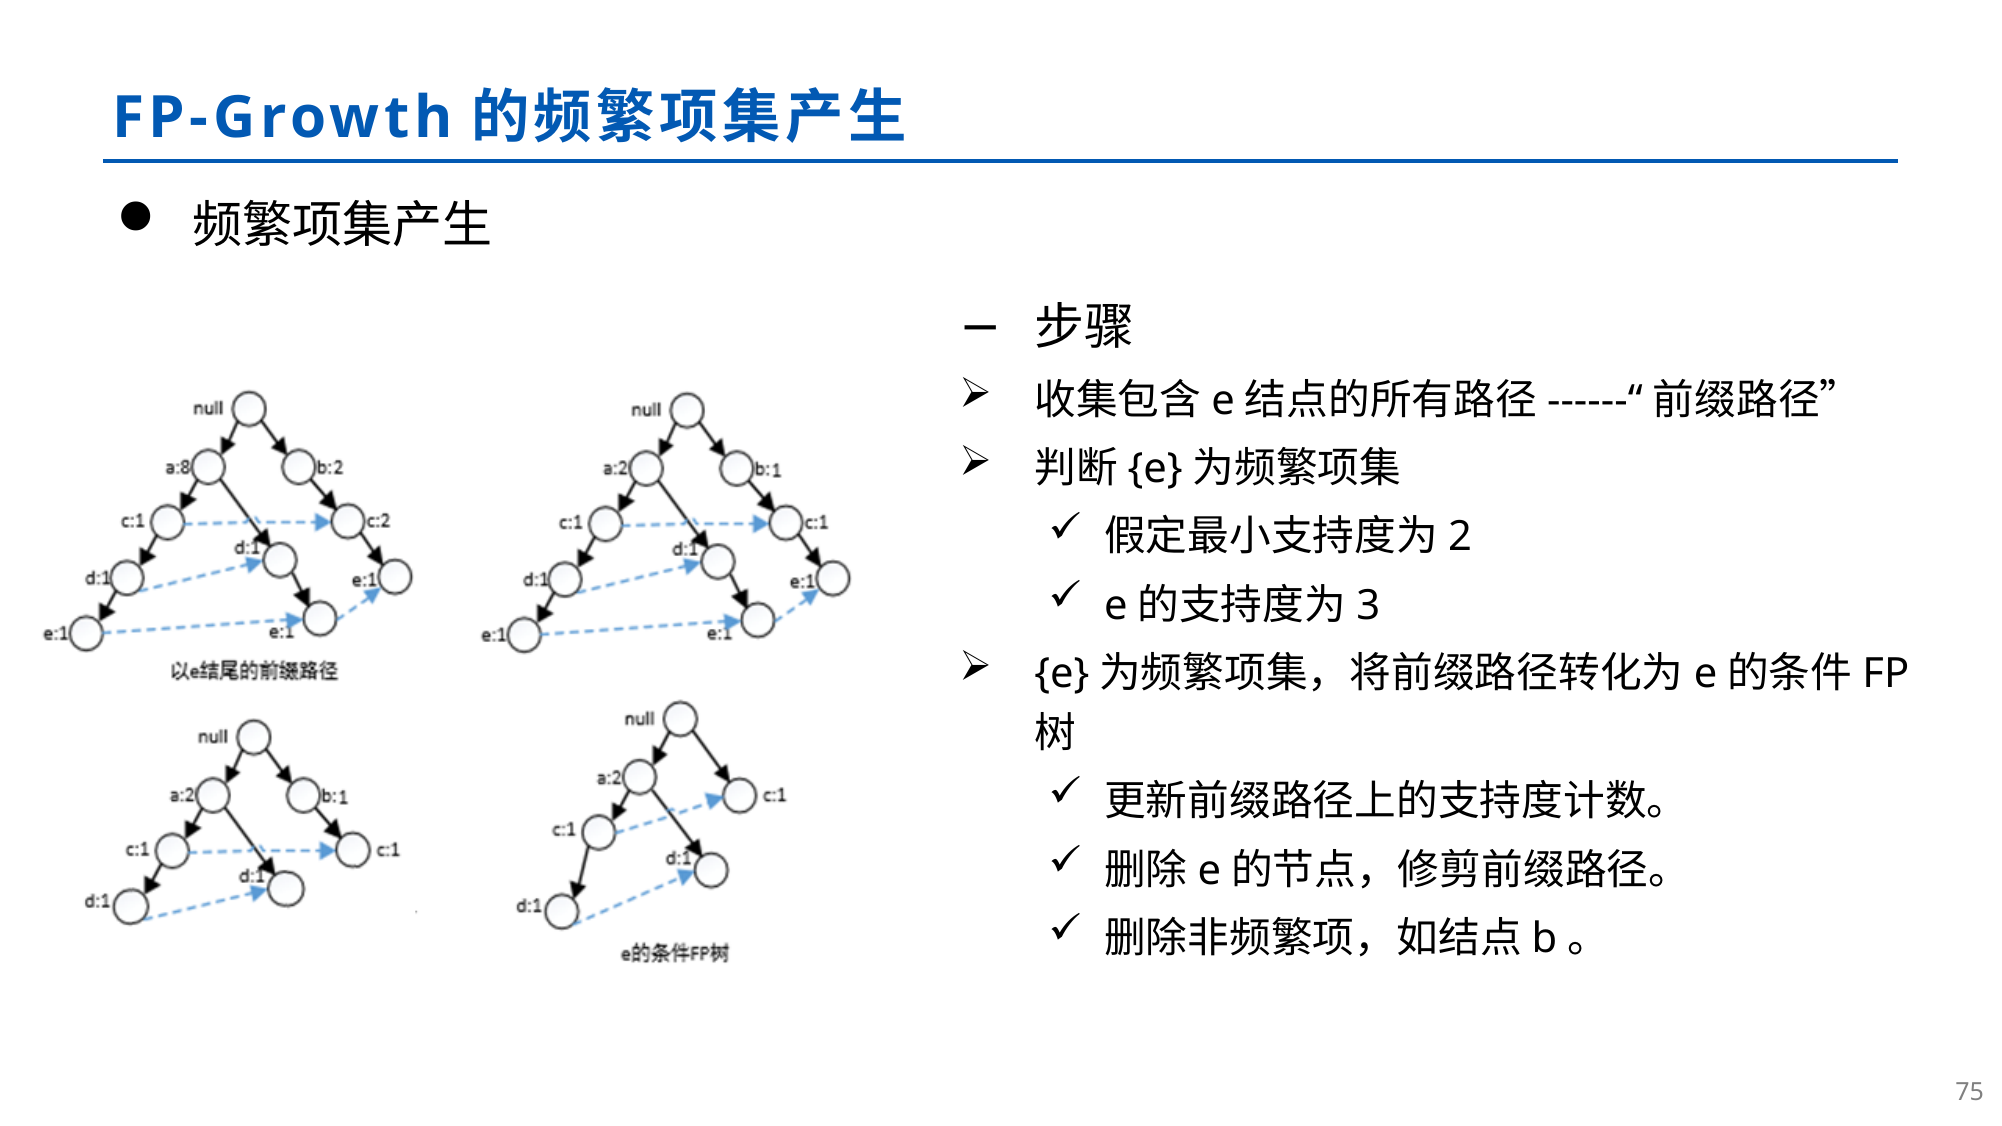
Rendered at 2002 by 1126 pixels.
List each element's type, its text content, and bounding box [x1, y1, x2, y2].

slide_number 74 [1532, 1065, 1999, 1119]
list 频繁项集产生 [102, 172, 552, 280]
title FP-Growth的频繁项集产生 [97, 54, 1899, 173]
picture [23, 373, 864, 984]
text_box 步骤 收集包含e结点的所有路径------“前缀路径” 判断{e}为频繁项集 假定最小支持度为2 e的支持度为3 {e}为频繁项集，将前缀路径转化为e的条件FP树 更新前缀路径上的支持度计数。 删除e的节点，修剪前缀路径。 删除非频繁项，如结点b。 [941, 273, 1965, 1014]
